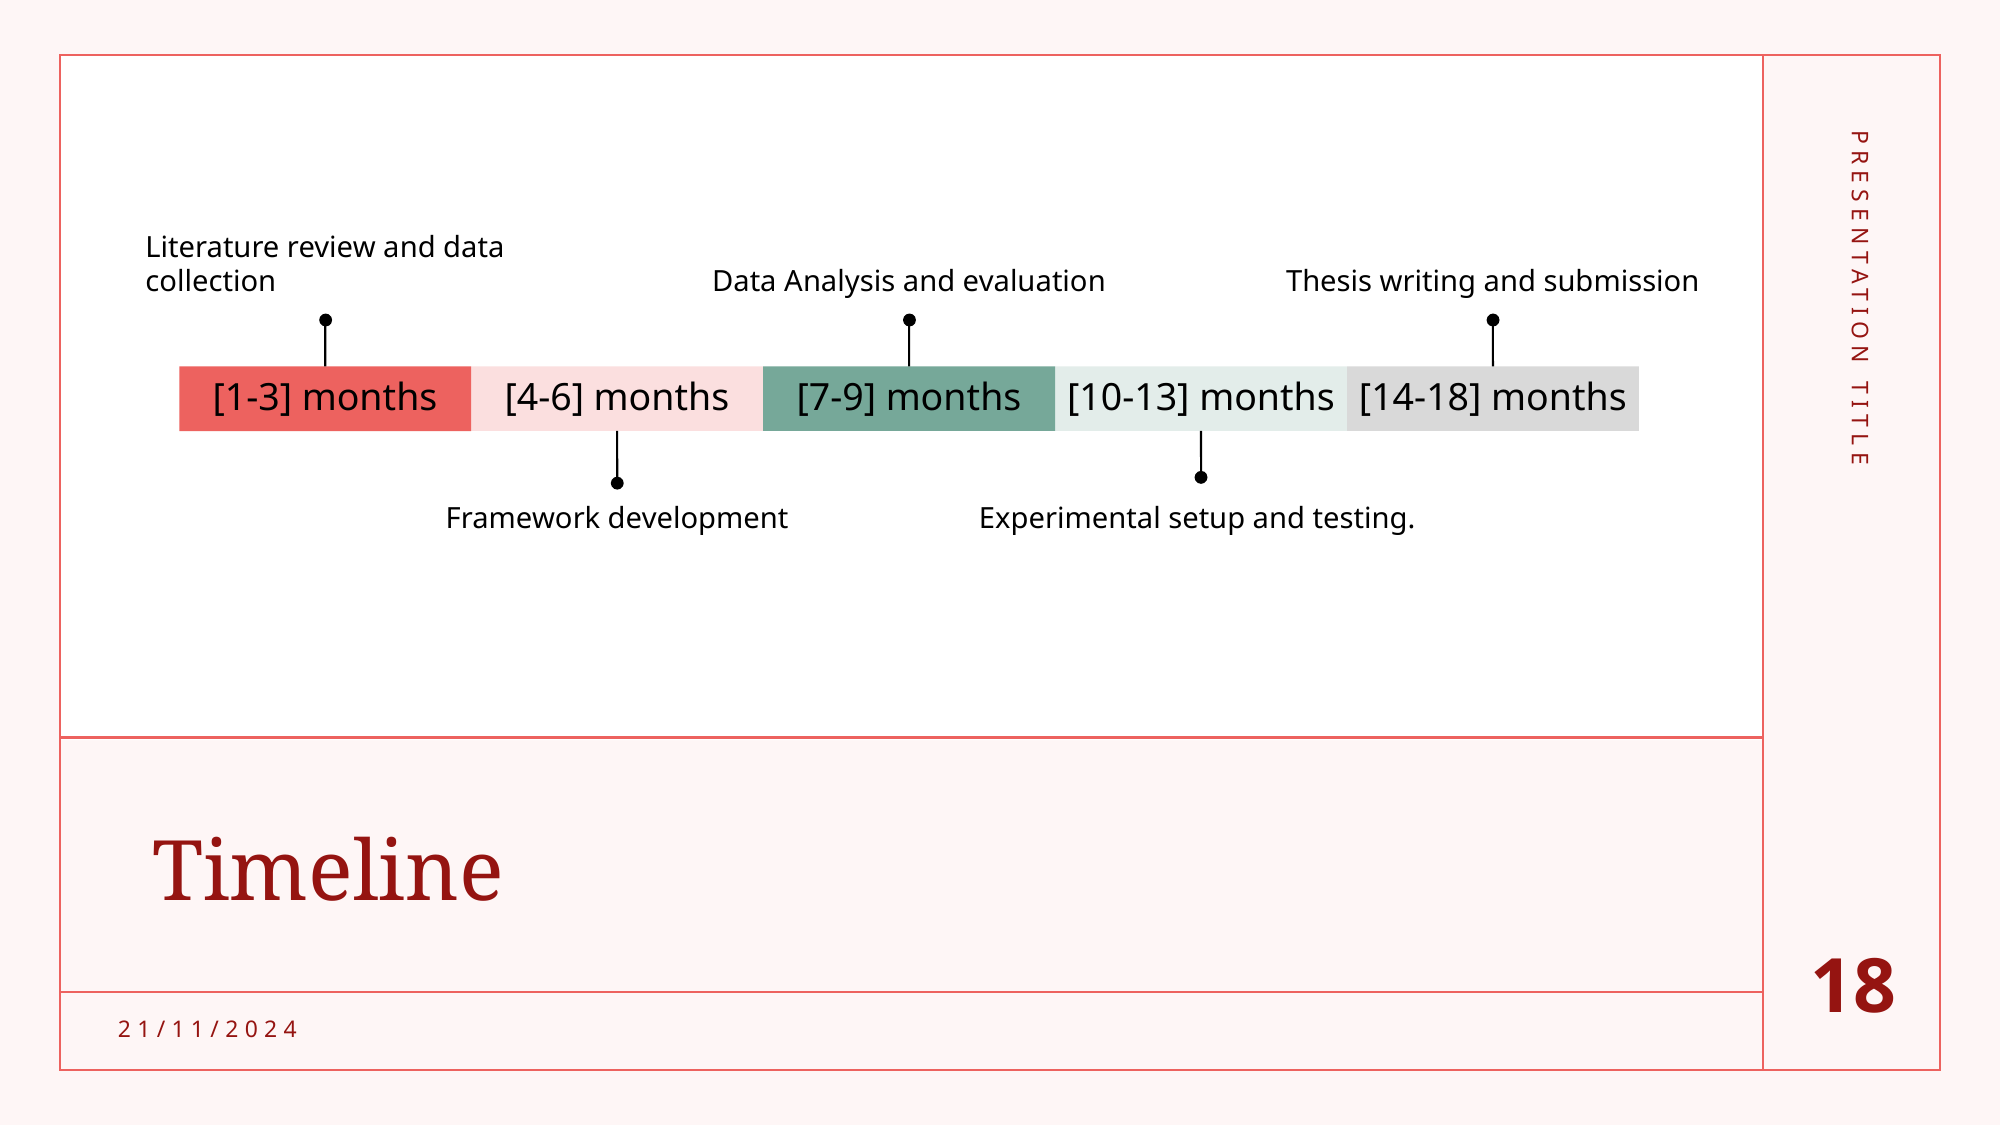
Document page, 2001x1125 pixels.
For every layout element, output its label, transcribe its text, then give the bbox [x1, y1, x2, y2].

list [81, 75, 1737, 722]
footer PRESENTATION TITLE [1822, 115, 1883, 791]
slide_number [103, 1007, 621, 1055]
title Timeline [137, 787, 1685, 960]
slide_number 18 [1775, 930, 1932, 1055]
